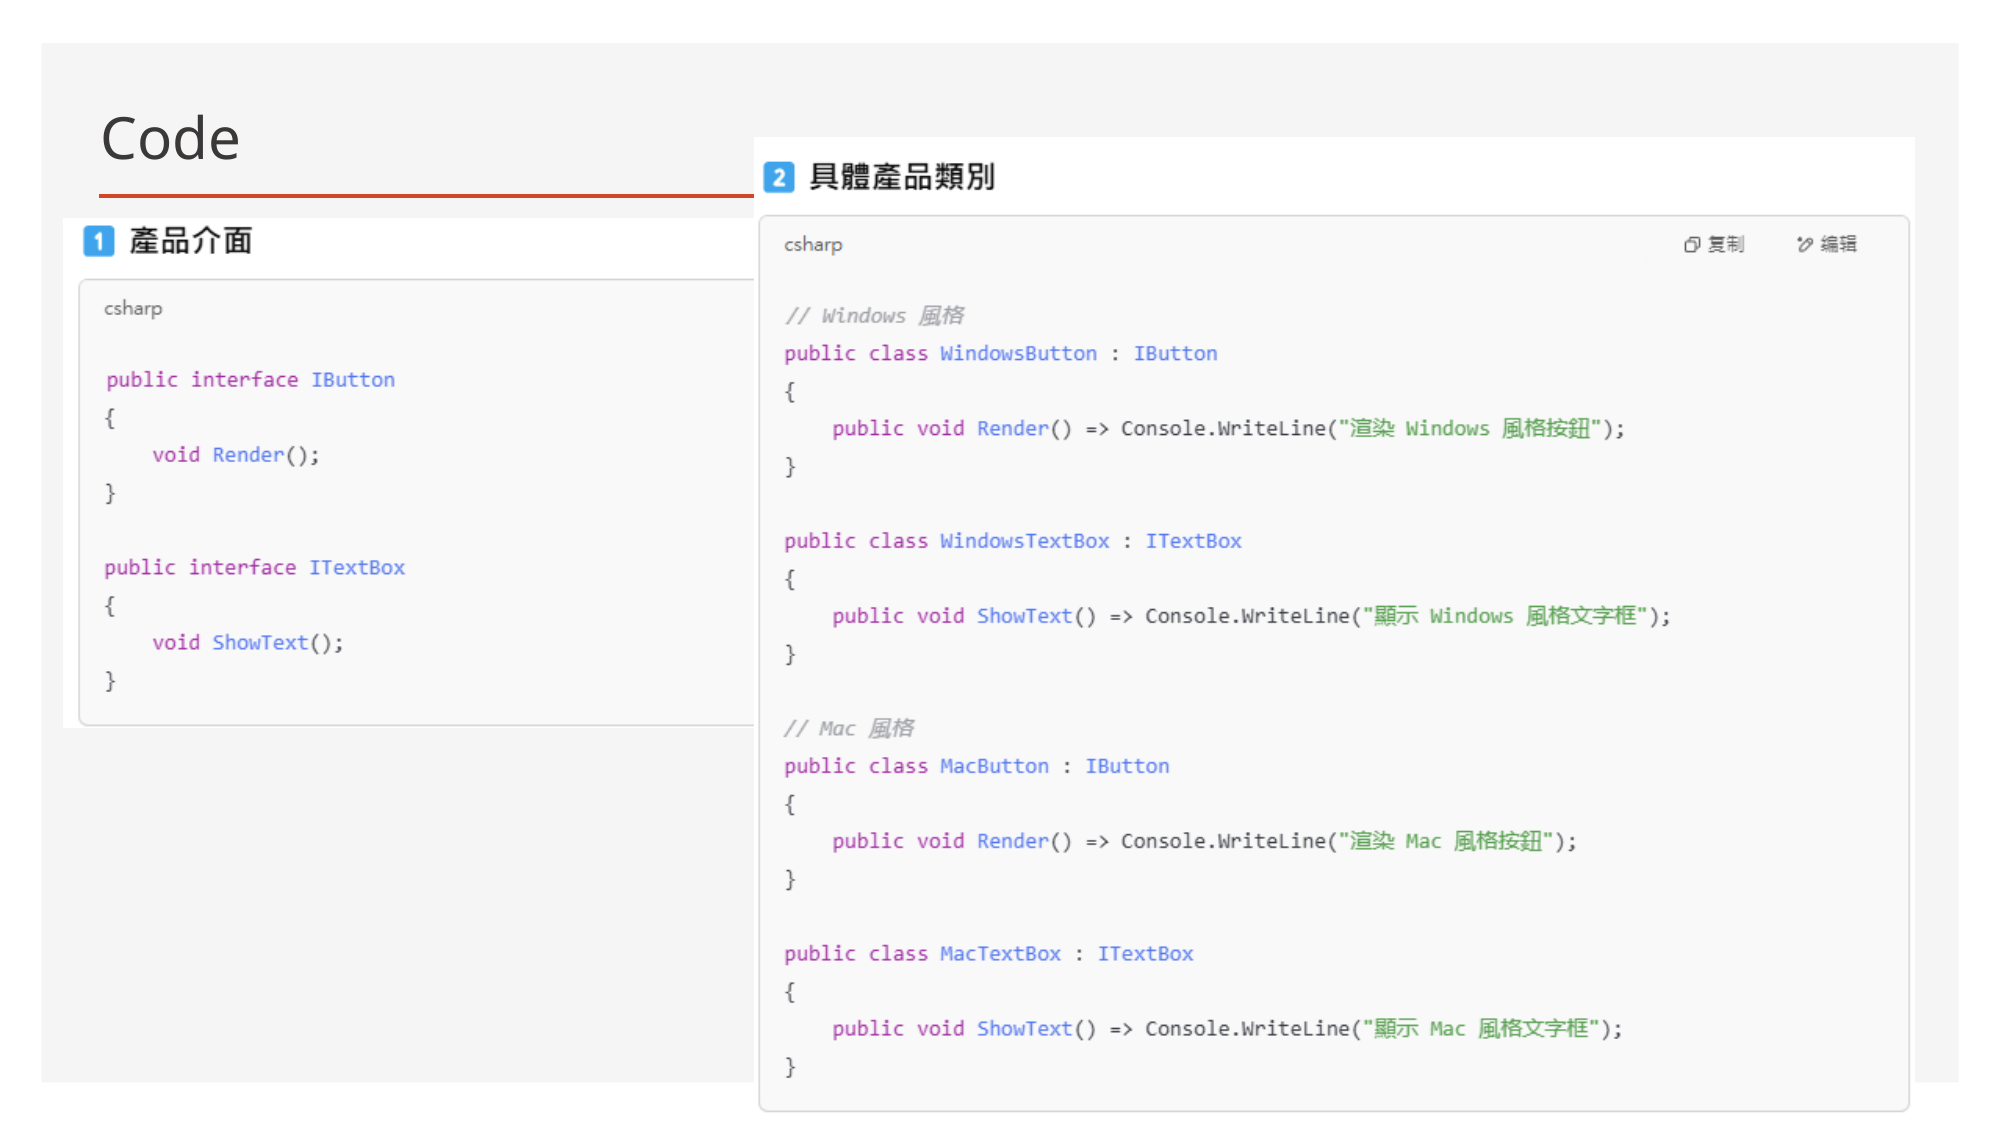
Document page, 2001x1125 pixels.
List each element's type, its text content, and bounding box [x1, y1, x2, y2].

title Code [85, 73, 1214, 179]
picture [63, 137, 1915, 1115]
